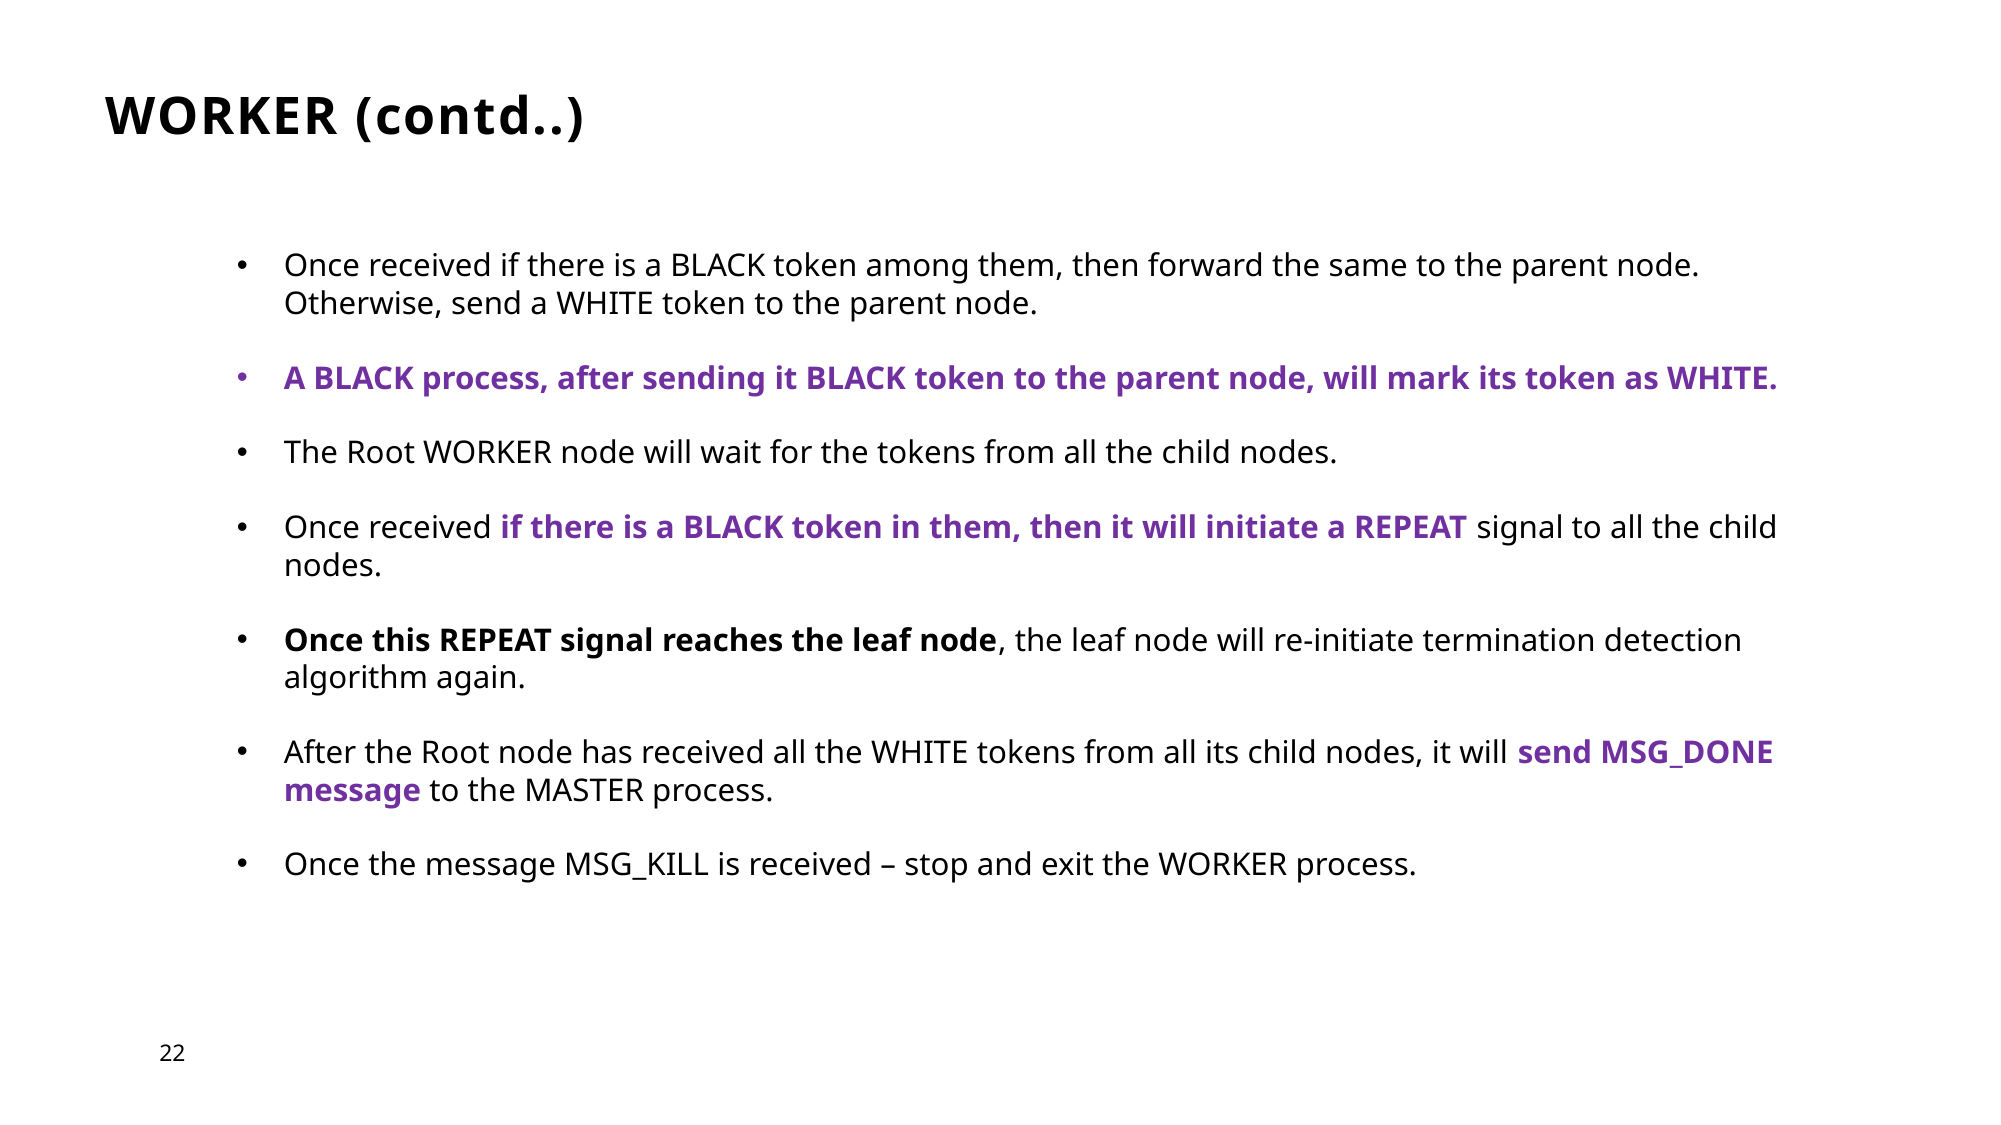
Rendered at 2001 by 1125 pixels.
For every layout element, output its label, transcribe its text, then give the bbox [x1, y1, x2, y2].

slide_number 22 [159, 1038, 246, 1080]
title WORKER (contd..) [105, 45, 608, 146]
text_box Once received if there is a BLACK token among them, then forward the same to the parent node. Otherwise, send a WHITE token to the parent node. A BLACK process, after sending it BLACK token to the parent node, will mark its token as WHITE. The Root WORKER node will wait for the tokens from all the child nodes. Once received if there is a BLACK token in them, then it will initiate a REPEAT signal to all the child nodes. Once this REPEAT signal reaches the leaf node, the leaf node will re-initiate termination detection algorithm again. After the Root node has received all the WHITE tokens from all its child nodes, it will send MSG_DONE message to the MASTER process. Once the message MSG_KILL is received – stop and exit the WORKER process. [222, 238, 1806, 890]
